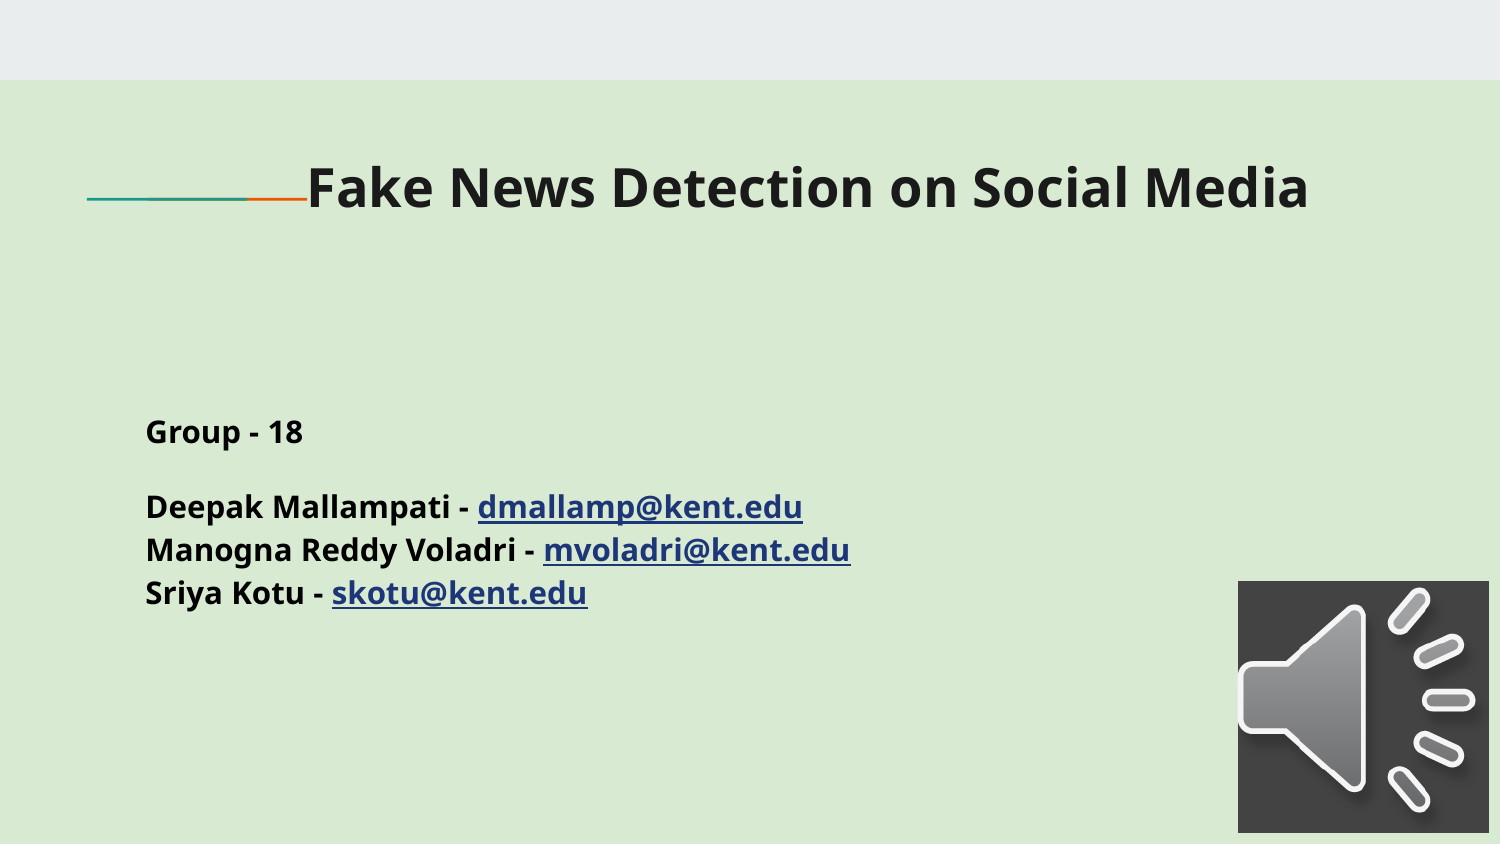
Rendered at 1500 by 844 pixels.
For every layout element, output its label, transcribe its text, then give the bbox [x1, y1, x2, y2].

picture [1236, 580, 1490, 834]
title Fake News Detection on Social Media [291, 138, 1381, 305]
text_box Group - 18 Deepak Mallampati - dmallamp@kent.edu Manogna Reddy Voladri - mvoladri@kent.edu Sriya Kotu - skotu@kent.edu [130, 397, 952, 689]
